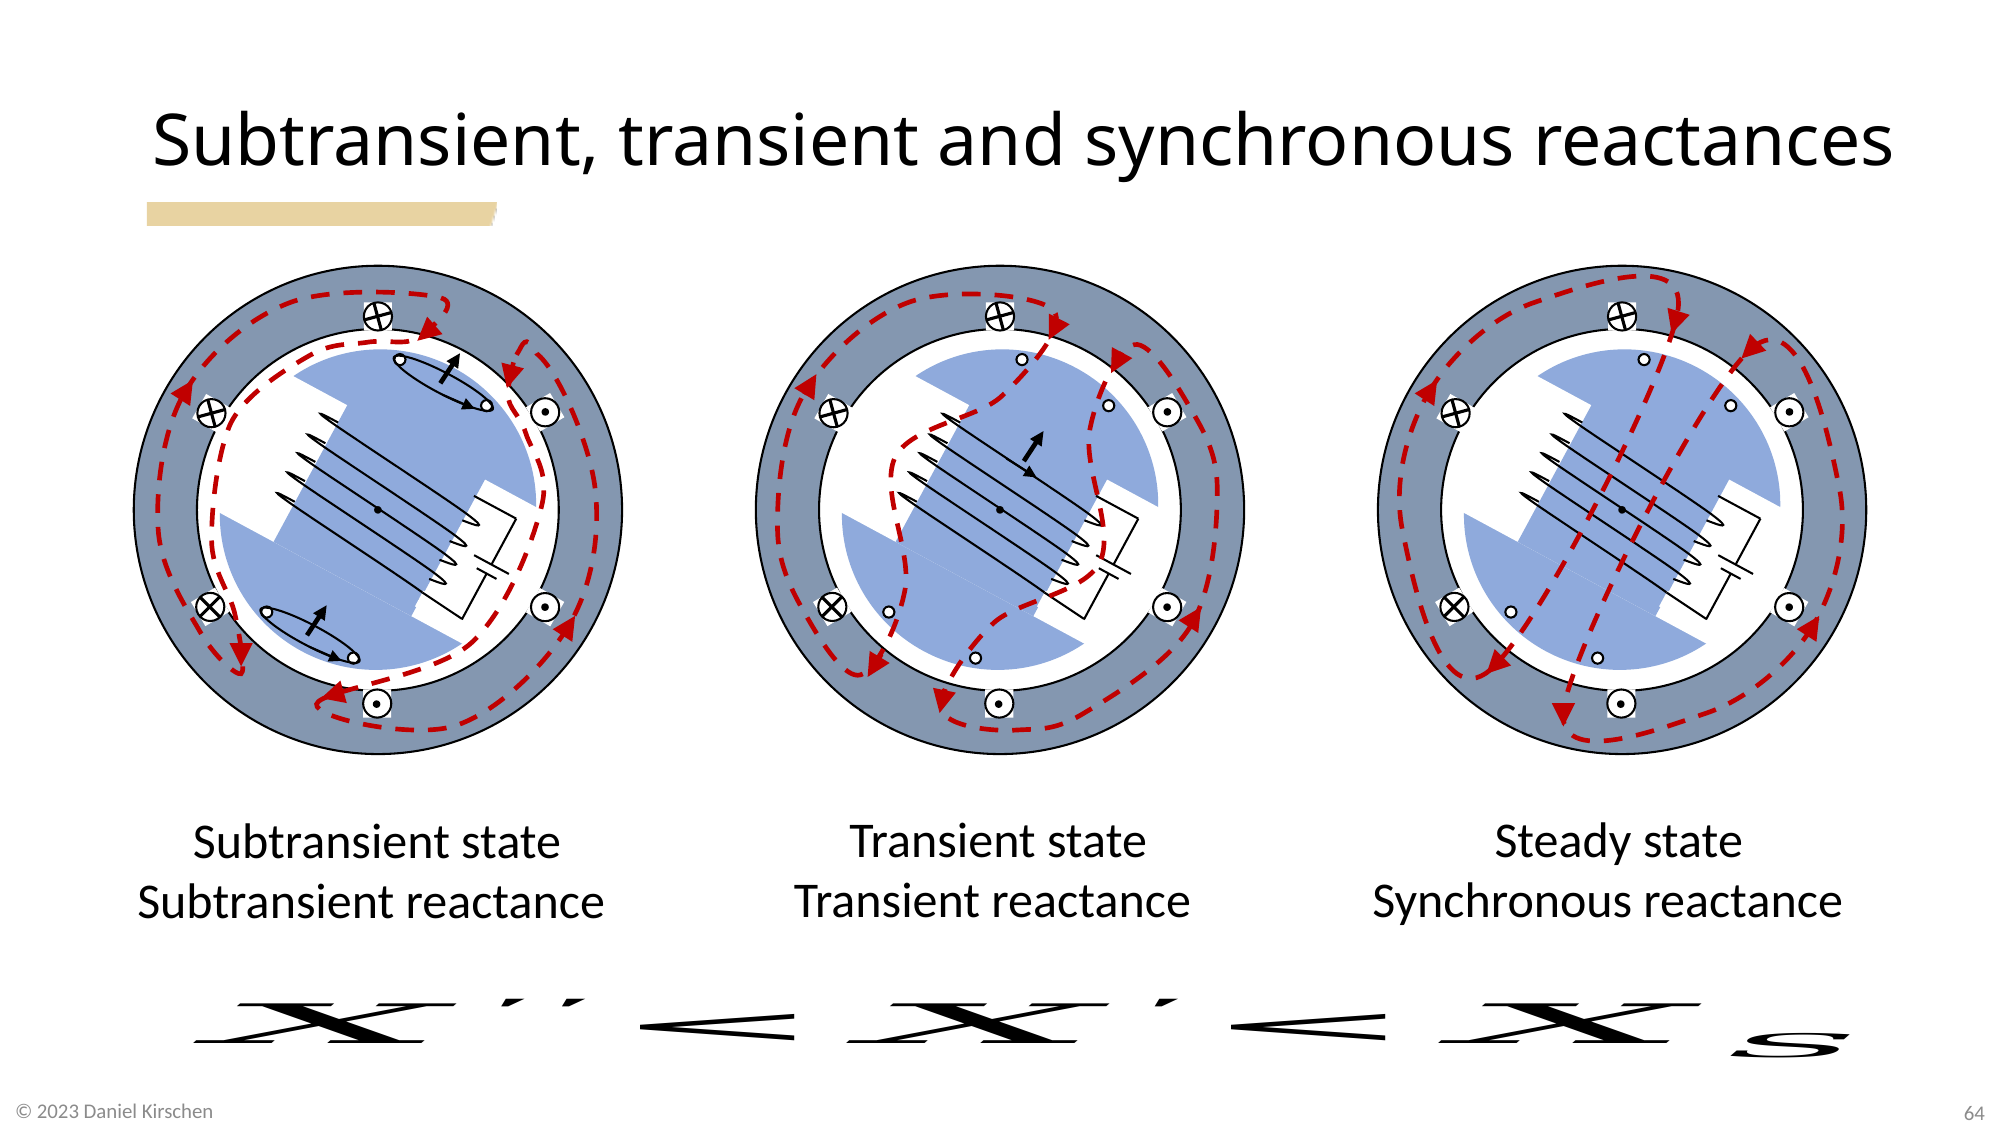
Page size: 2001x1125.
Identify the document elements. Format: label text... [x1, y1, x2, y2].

title Subtransient, transient and synchronous reactances [137, 59, 1922, 226]
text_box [133, 265, 623, 755]
slide_number © 2023 Daniel Kirschen [0, 1094, 546, 1125]
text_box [1377, 265, 1867, 755]
slide_number 64 [1550, 1088, 2000, 1125]
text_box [755, 265, 1245, 755]
